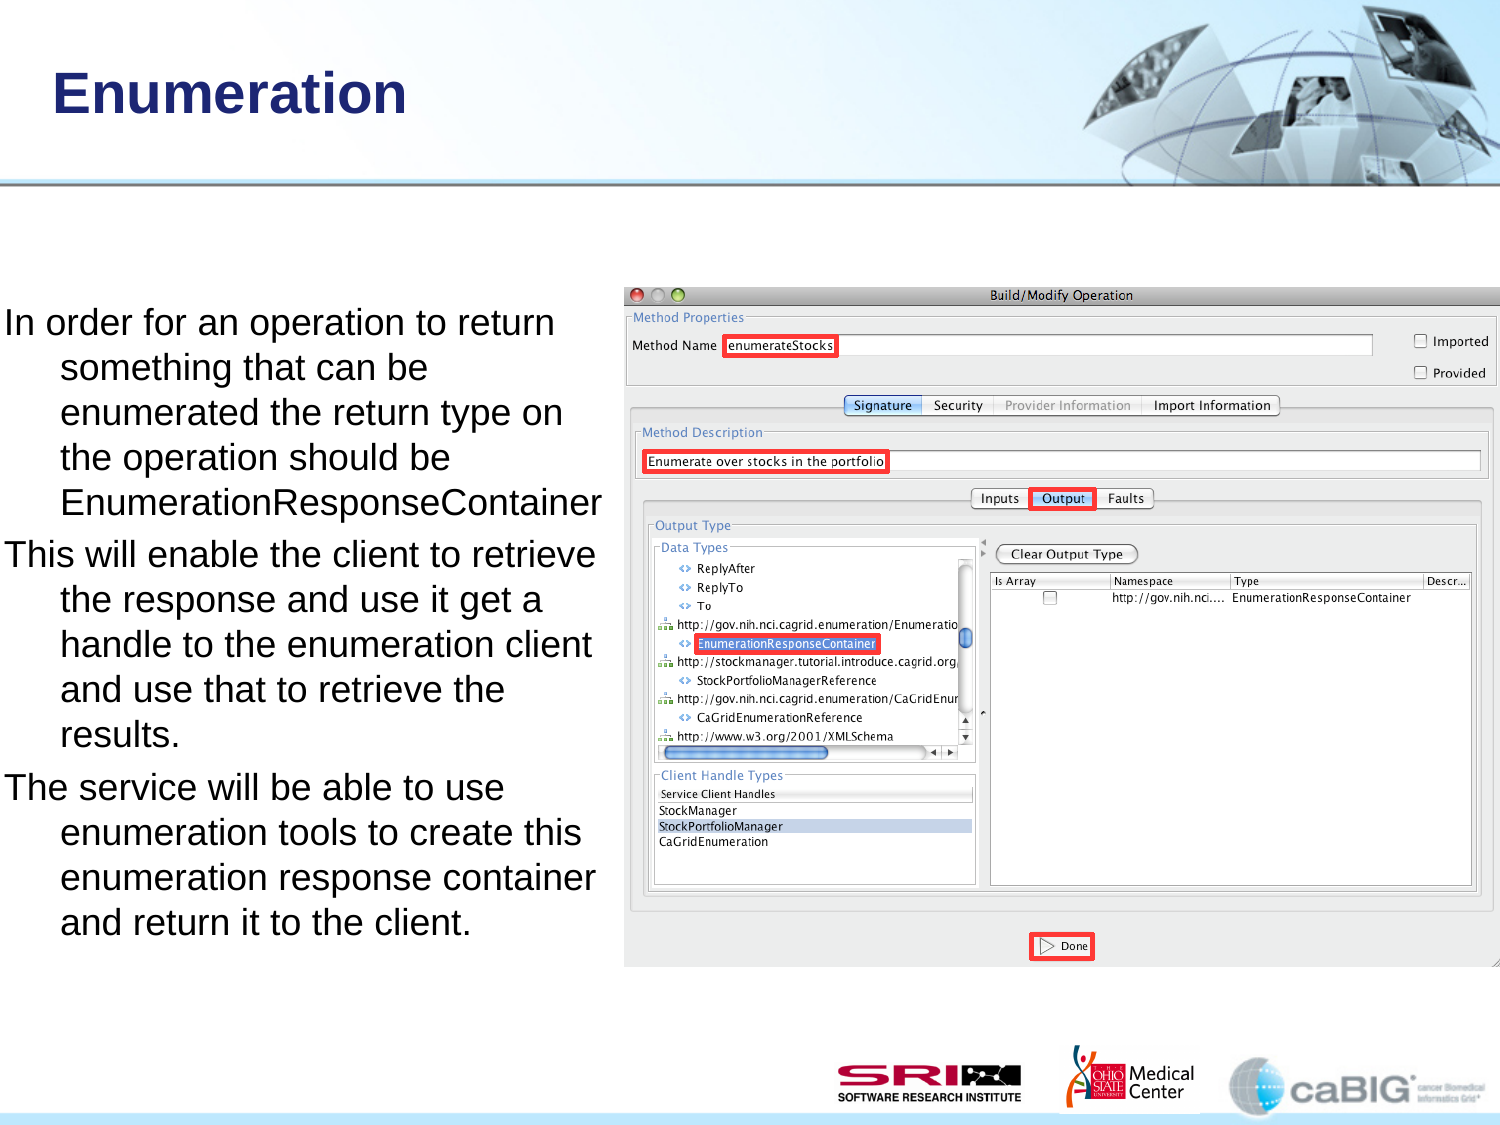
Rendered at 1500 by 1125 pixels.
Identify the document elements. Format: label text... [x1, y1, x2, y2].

title Enumeration [37, 24, 1176, 156]
picture [0, 0, 1500, 1125]
list In order for an operation to return something that can be enumerated the return type on the operation should be EnumerationResponseContainer This will enable the client to retrieve the response and use it get a handle to the enumeration client and use that to retrieve the results. The service will be able to use enumeration tools to create this enumeration response container and return it to the client. [0, 237, 640, 1063]
